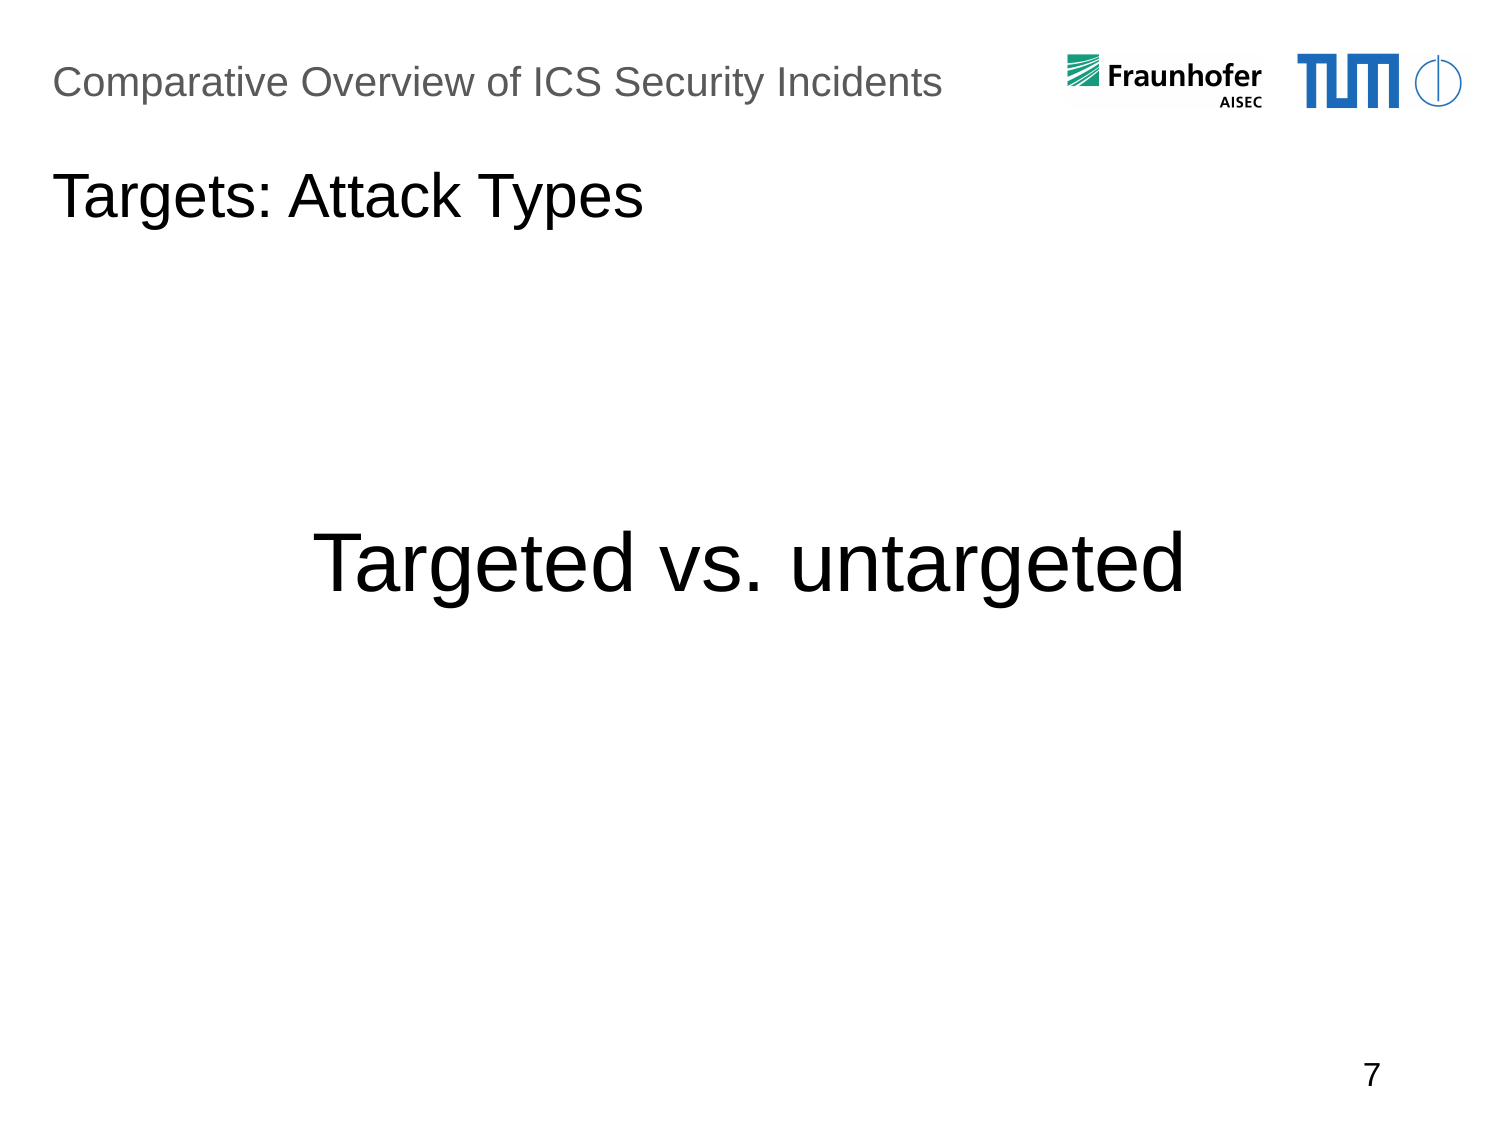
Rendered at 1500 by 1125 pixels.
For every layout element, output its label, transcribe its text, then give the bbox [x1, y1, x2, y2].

list Targeted vs. untargeted [52, 457, 1449, 668]
title Targets: Attack Types [52, 162, 1449, 231]
picture [1066, 53, 1263, 109]
picture [1296, 53, 1472, 109]
text_box Comparative Overview of ICS Security Incidents [52, 37, 951, 105]
text_box 7 [1362, 1047, 1500, 1094]
